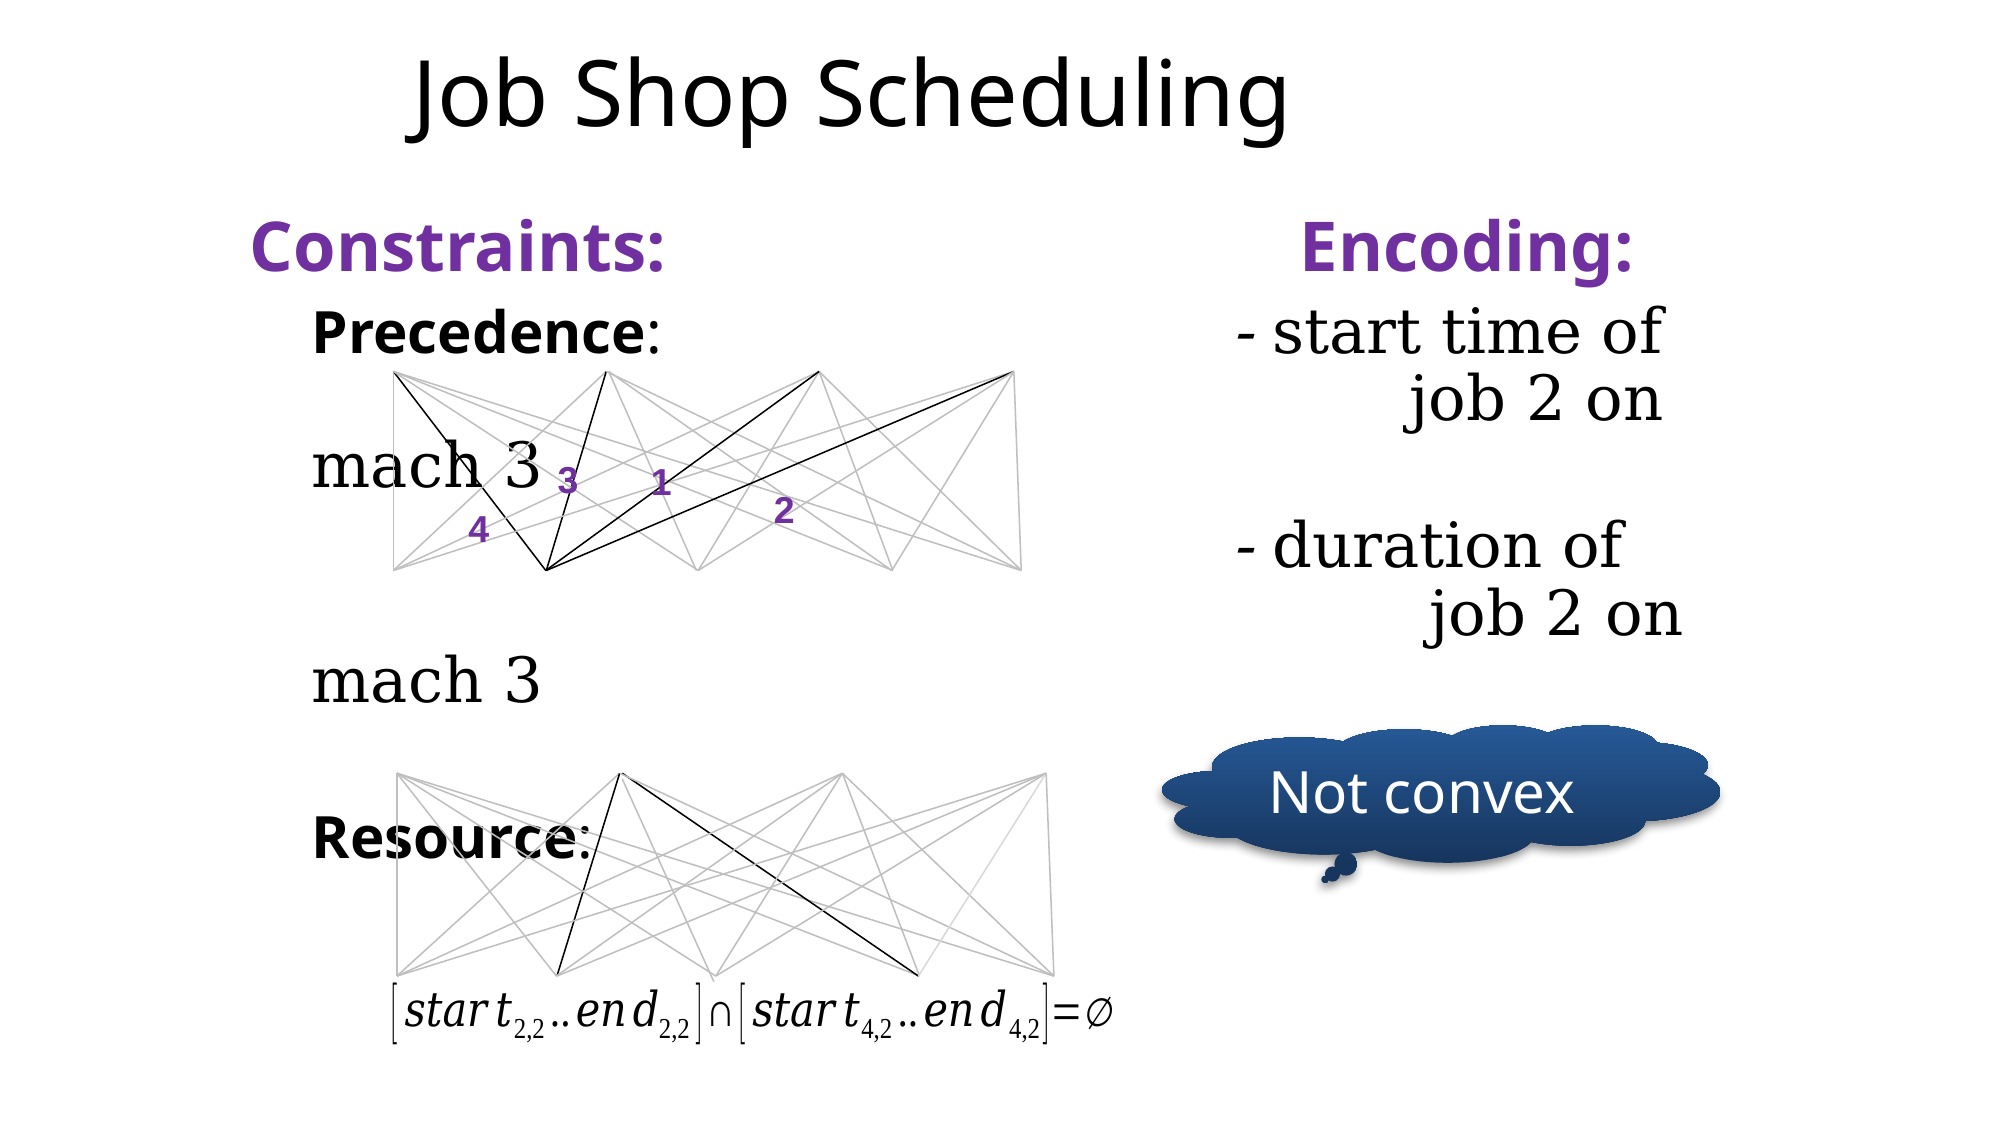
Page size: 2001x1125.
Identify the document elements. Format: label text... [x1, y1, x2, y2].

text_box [622, 977, 714, 982]
text_box Not convex [1162, 725, 1721, 884]
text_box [918, 773, 1046, 977]
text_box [698, 371, 891, 571]
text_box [715, 773, 918, 977]
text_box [396, 773, 556, 977]
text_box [545, 371, 698, 571]
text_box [556, 773, 715, 977]
text_box Job Shop Scheduling [308, 27, 1397, 150]
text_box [393, 371, 545, 571]
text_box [1013, 371, 1022, 571]
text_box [891, 371, 1013, 571]
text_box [1046, 773, 1054, 977]
